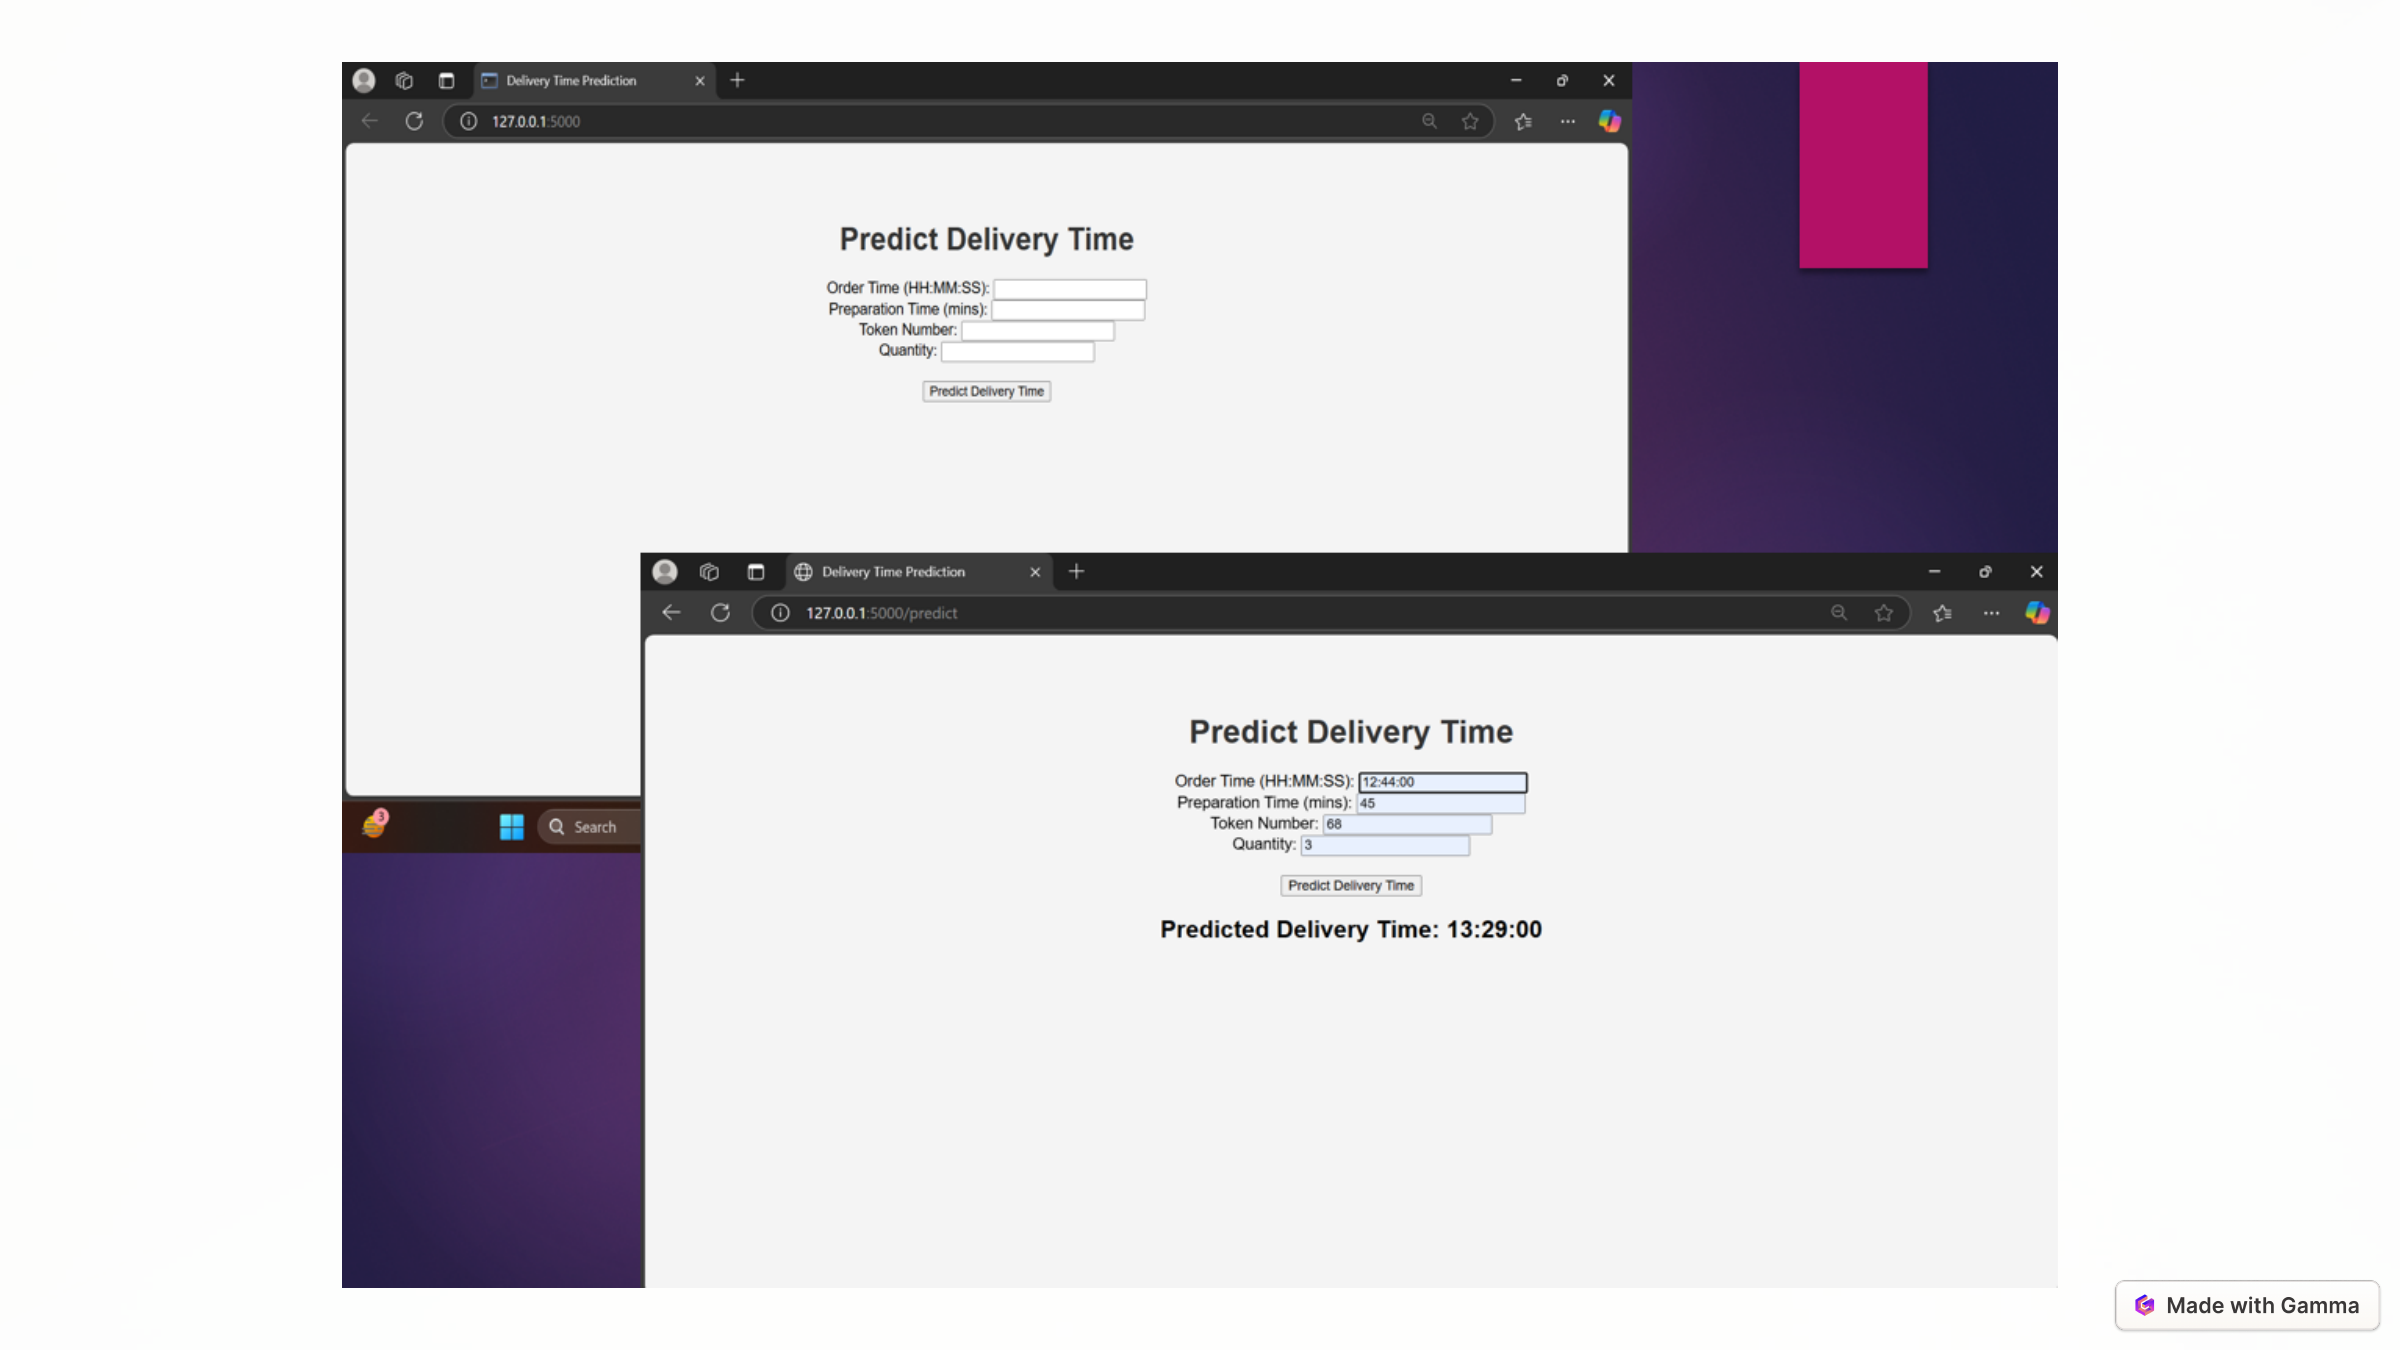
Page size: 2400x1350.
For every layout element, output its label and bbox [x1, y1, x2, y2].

picture [342, 62, 2058, 1288]
picture [2106, 1271, 2389, 1339]
